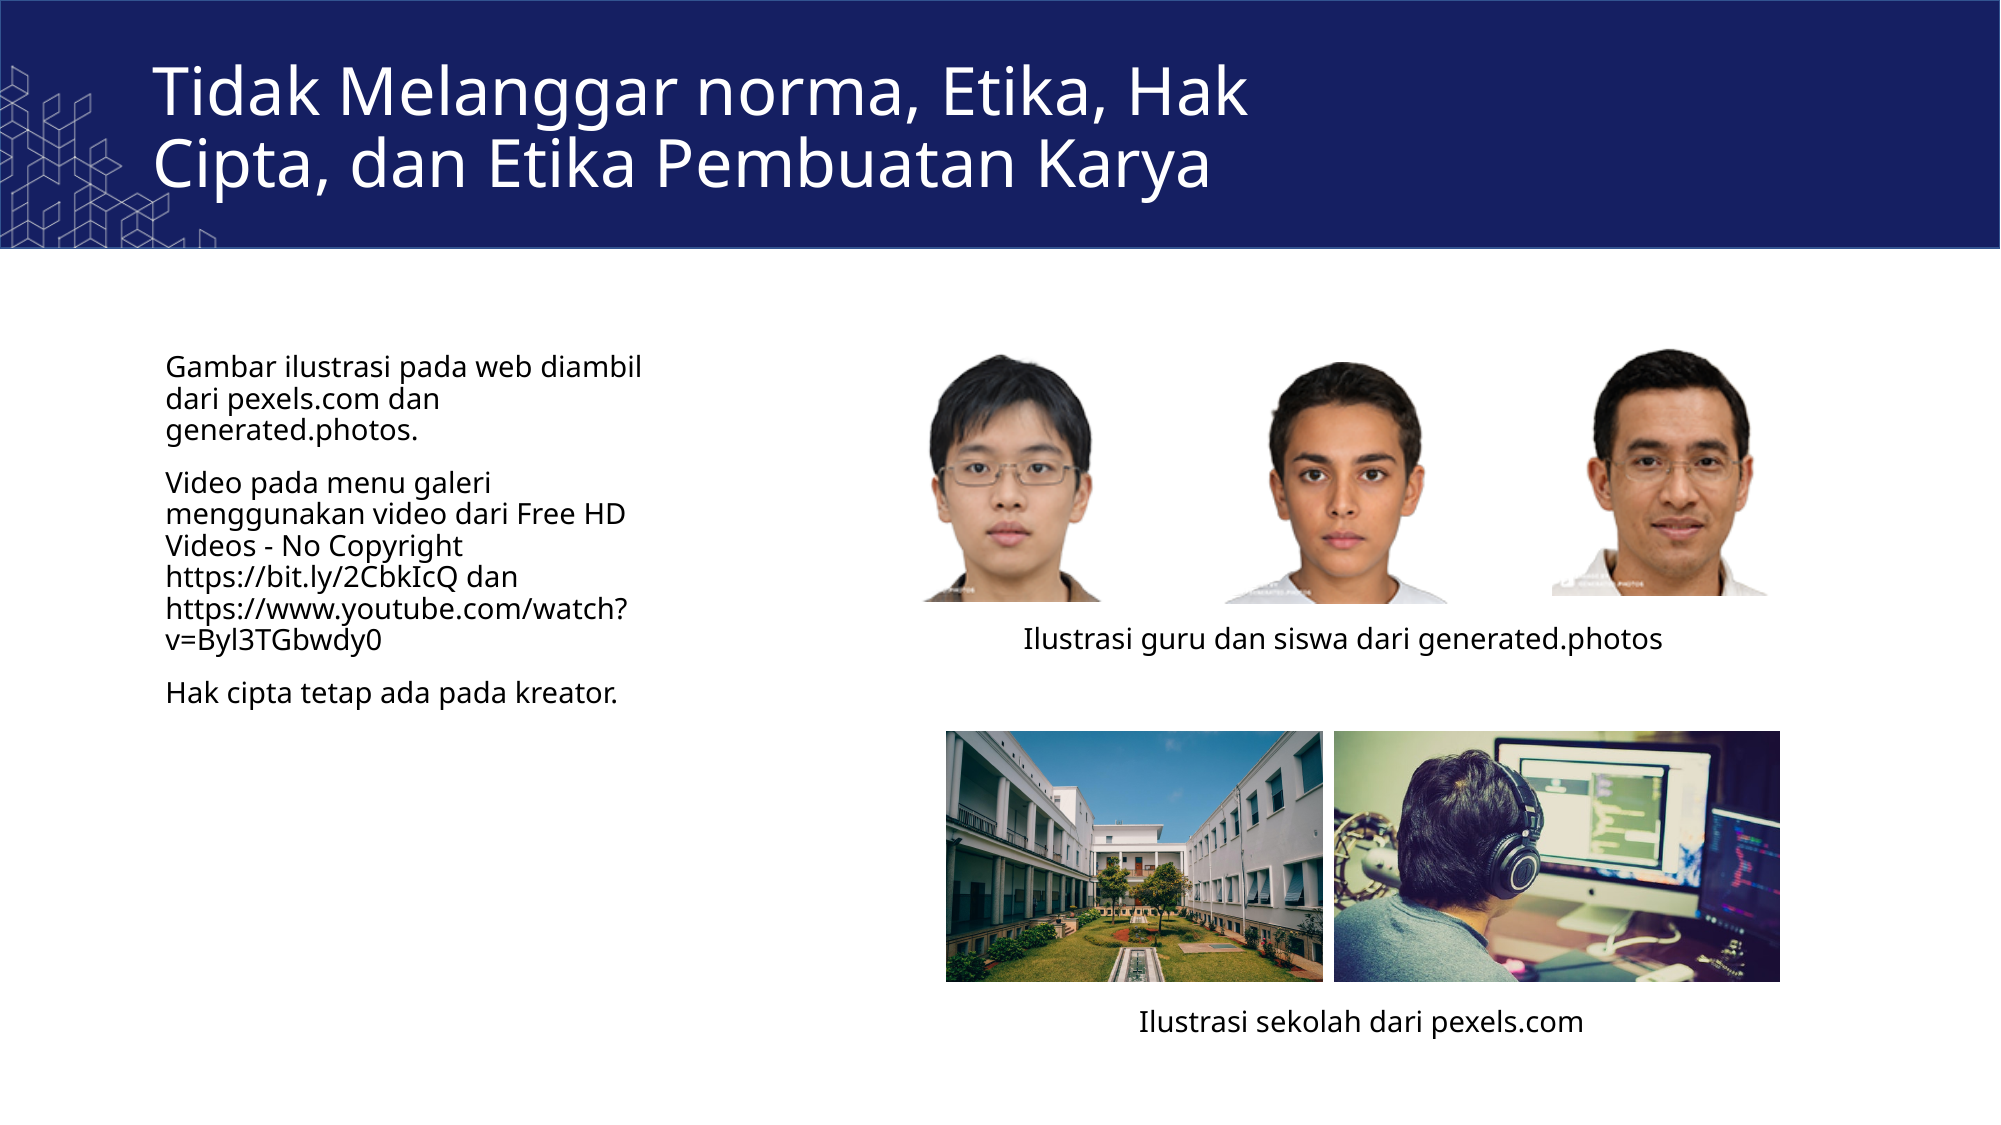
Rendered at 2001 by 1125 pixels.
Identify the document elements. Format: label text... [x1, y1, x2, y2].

list Gambar ilustrasi pada web diambil dari pexels.com dan generated.photos. Video pada menu galeri menggunakan video dari Free HD Videos - No Copyright https://bit.ly/2CbkIcQ dan https://www.youtube.com/watch?v=Byl3TGbwdy0 Hak cipta tetap ada pada kreator. [150, 345, 687, 734]
picture [946, 731, 1323, 983]
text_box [883, 345, 1804, 666]
text_box Ilustrasi sekolah dari pexels.com [946, 997, 1778, 1048]
picture [1333, 731, 1780, 983]
picture [0, 0, 2000, 248]
